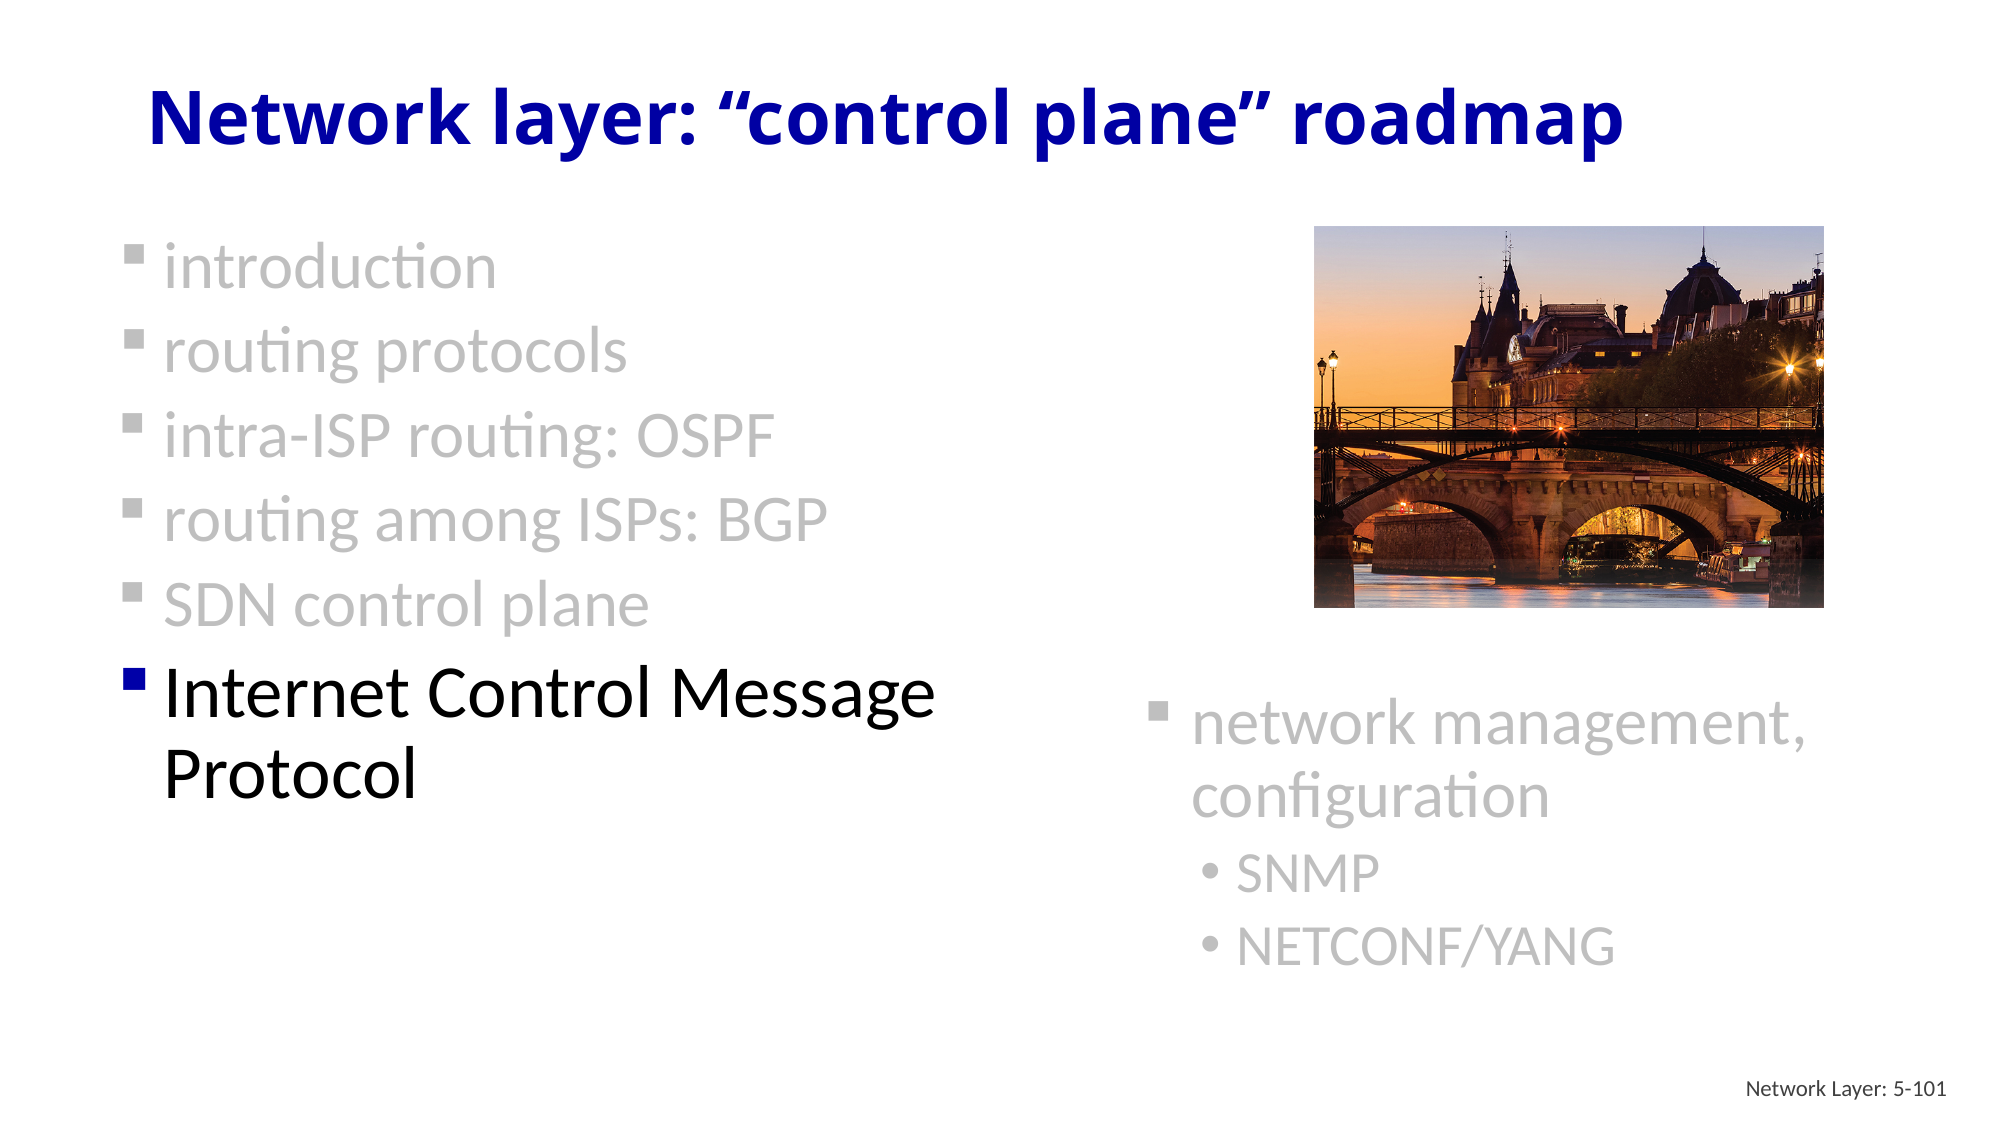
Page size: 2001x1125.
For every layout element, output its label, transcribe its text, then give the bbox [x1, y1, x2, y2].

title Network layer: “control plane” roadmap [131, 47, 1856, 195]
text_box introduction routing protocols intra-ISP routing: OSPF routing among ISPs: BGP SDN control plane Internet Control Message Protocol [102, 223, 1017, 1050]
slide_number Network Layer: 5-101 [1512, 1056, 1963, 1117]
text_box network management, configuration SNMP NETCONF/YANG [1109, 679, 1941, 998]
picture [1314, 226, 1824, 608]
